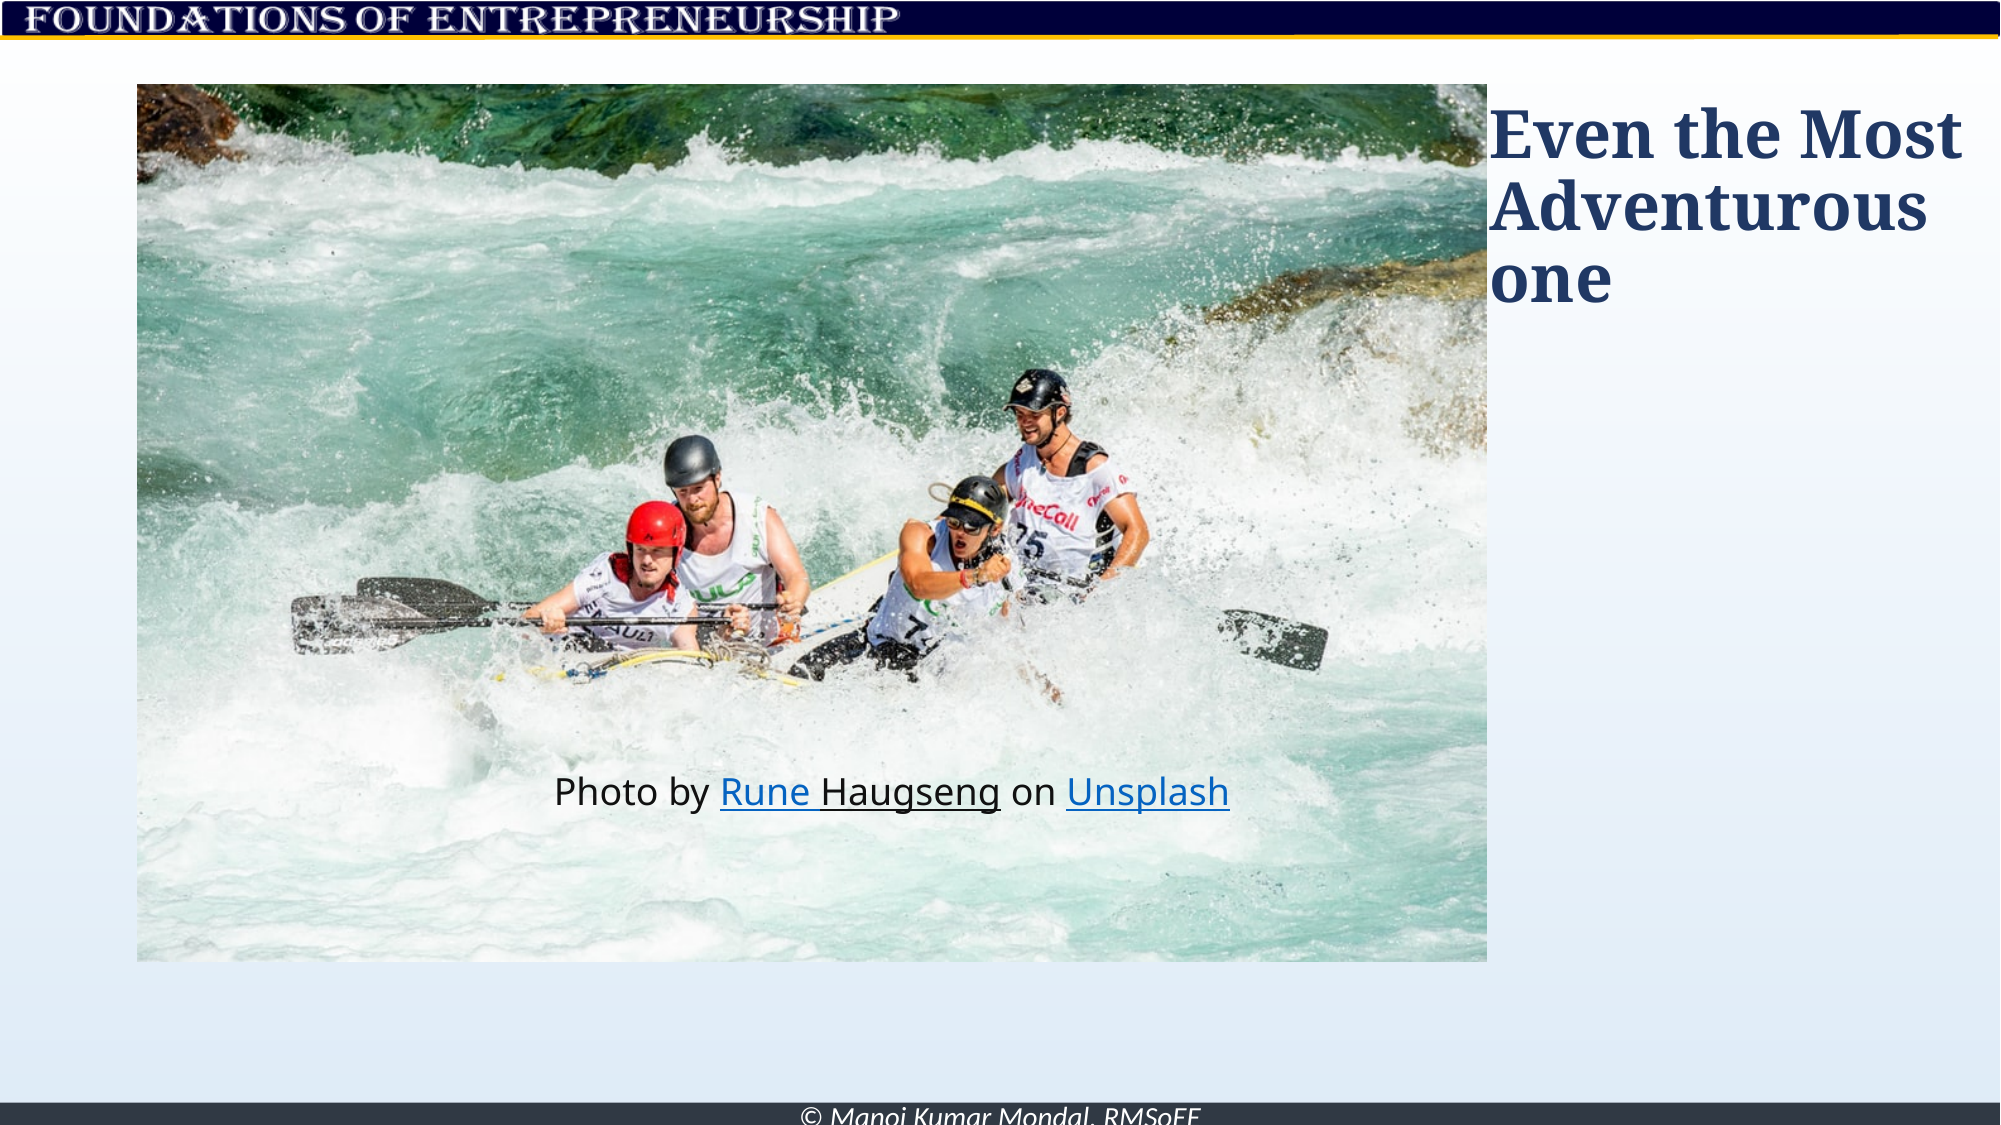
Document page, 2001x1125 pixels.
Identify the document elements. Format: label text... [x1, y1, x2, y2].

picture [137, 84, 1487, 962]
picture [0, 0, 2000, 42]
title Even the Most Adventurous one [1487, 84, 2000, 333]
